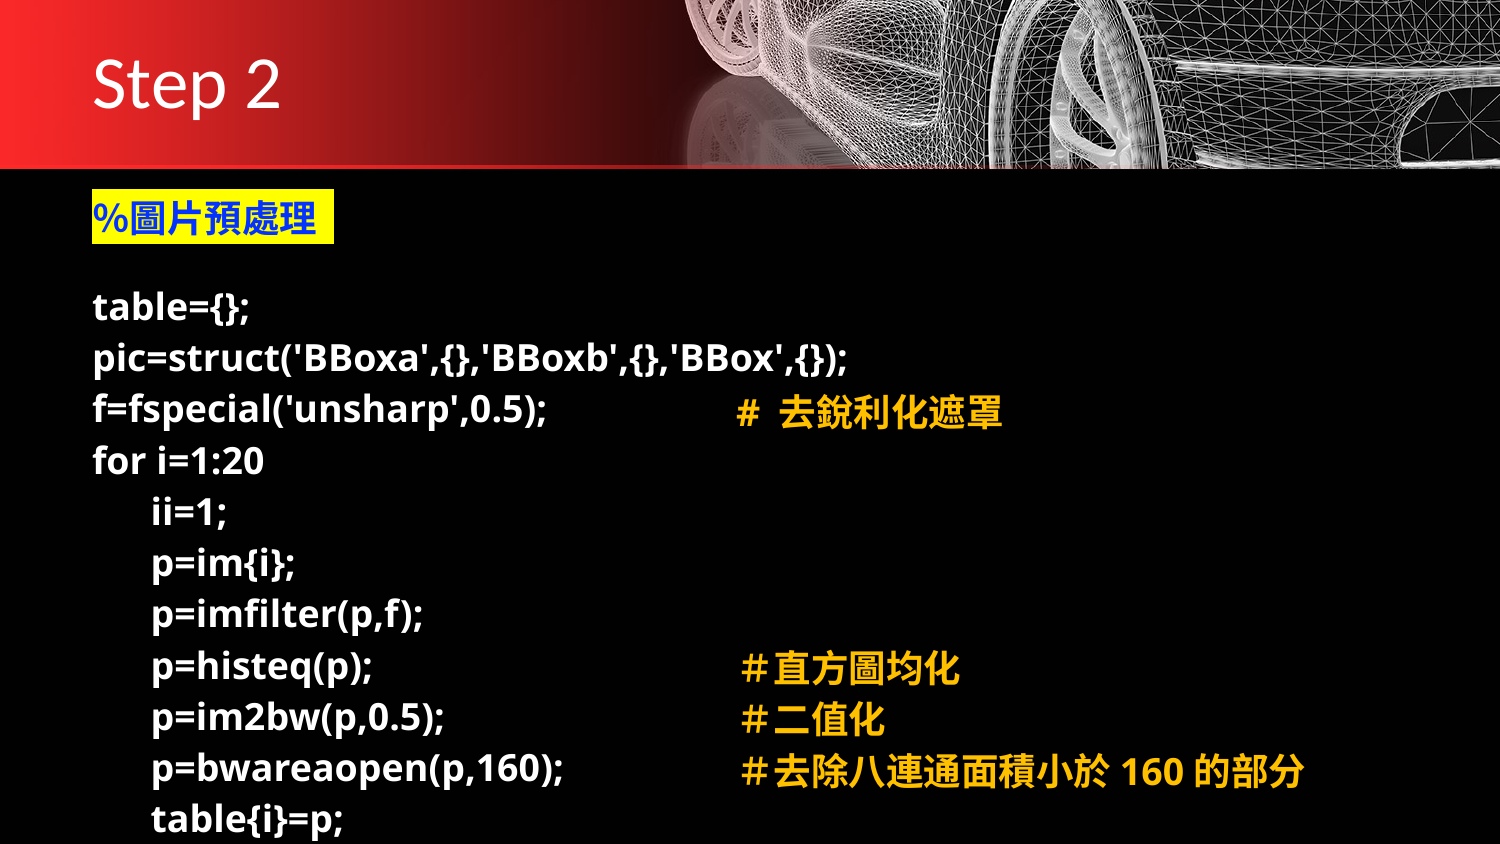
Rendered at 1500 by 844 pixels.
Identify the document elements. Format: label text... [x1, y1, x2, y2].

text_box ％圖片預處理 table={}; pic=struct('BBoxa',{},'BBoxb',{},'BBox',{}); f=fspecial('unsharp',0.5); for i=1:20 ii=1; p=im{i}; p=imfilter(p,f); p=histeq(p); p=im2bw(p,0.5); p=bwareaopen(p,160); table{i}=p; [77, 187, 1500, 844]
title Step 2 [77, 15, 1425, 141]
text_box # 去銳利化遮罩 ＃直方圖均化 ＃二值化 ＃去除八連通面積小於160的部分 [721, 345, 1465, 800]
picture [0, 0, 1500, 844]
